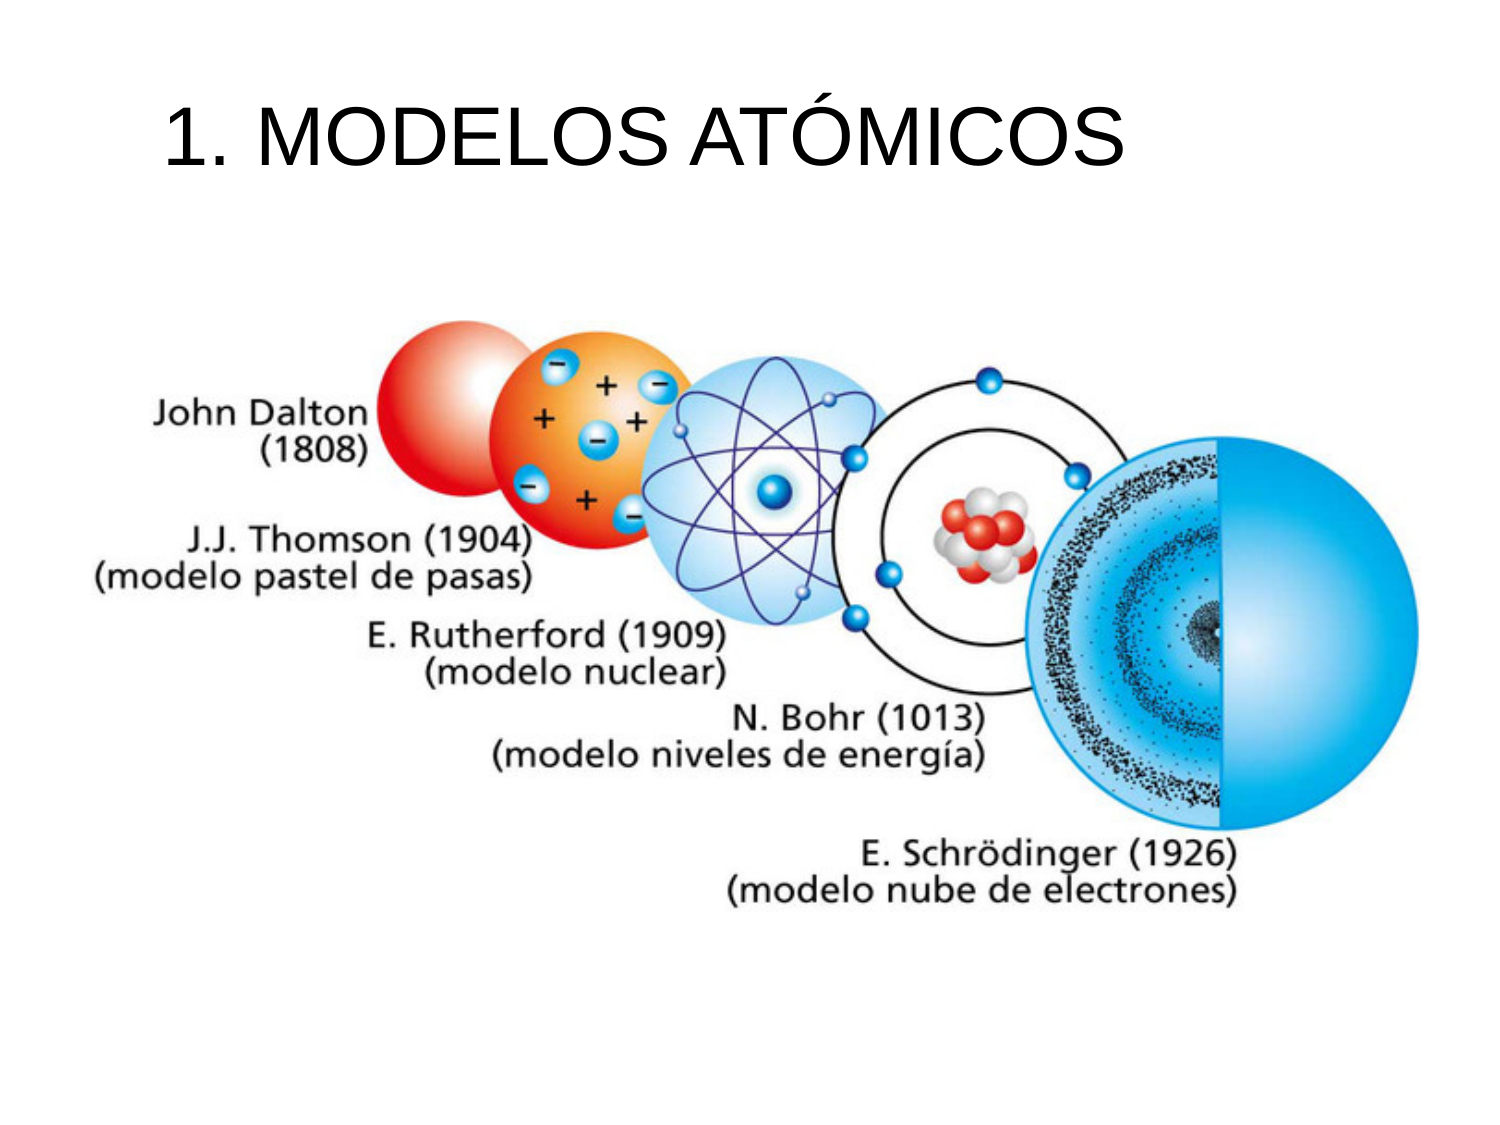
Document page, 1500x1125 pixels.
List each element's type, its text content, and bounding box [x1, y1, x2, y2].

picture [91, 320, 1421, 912]
text_box 1. MODELOS ATÓMICOS [147, 74, 1365, 190]
